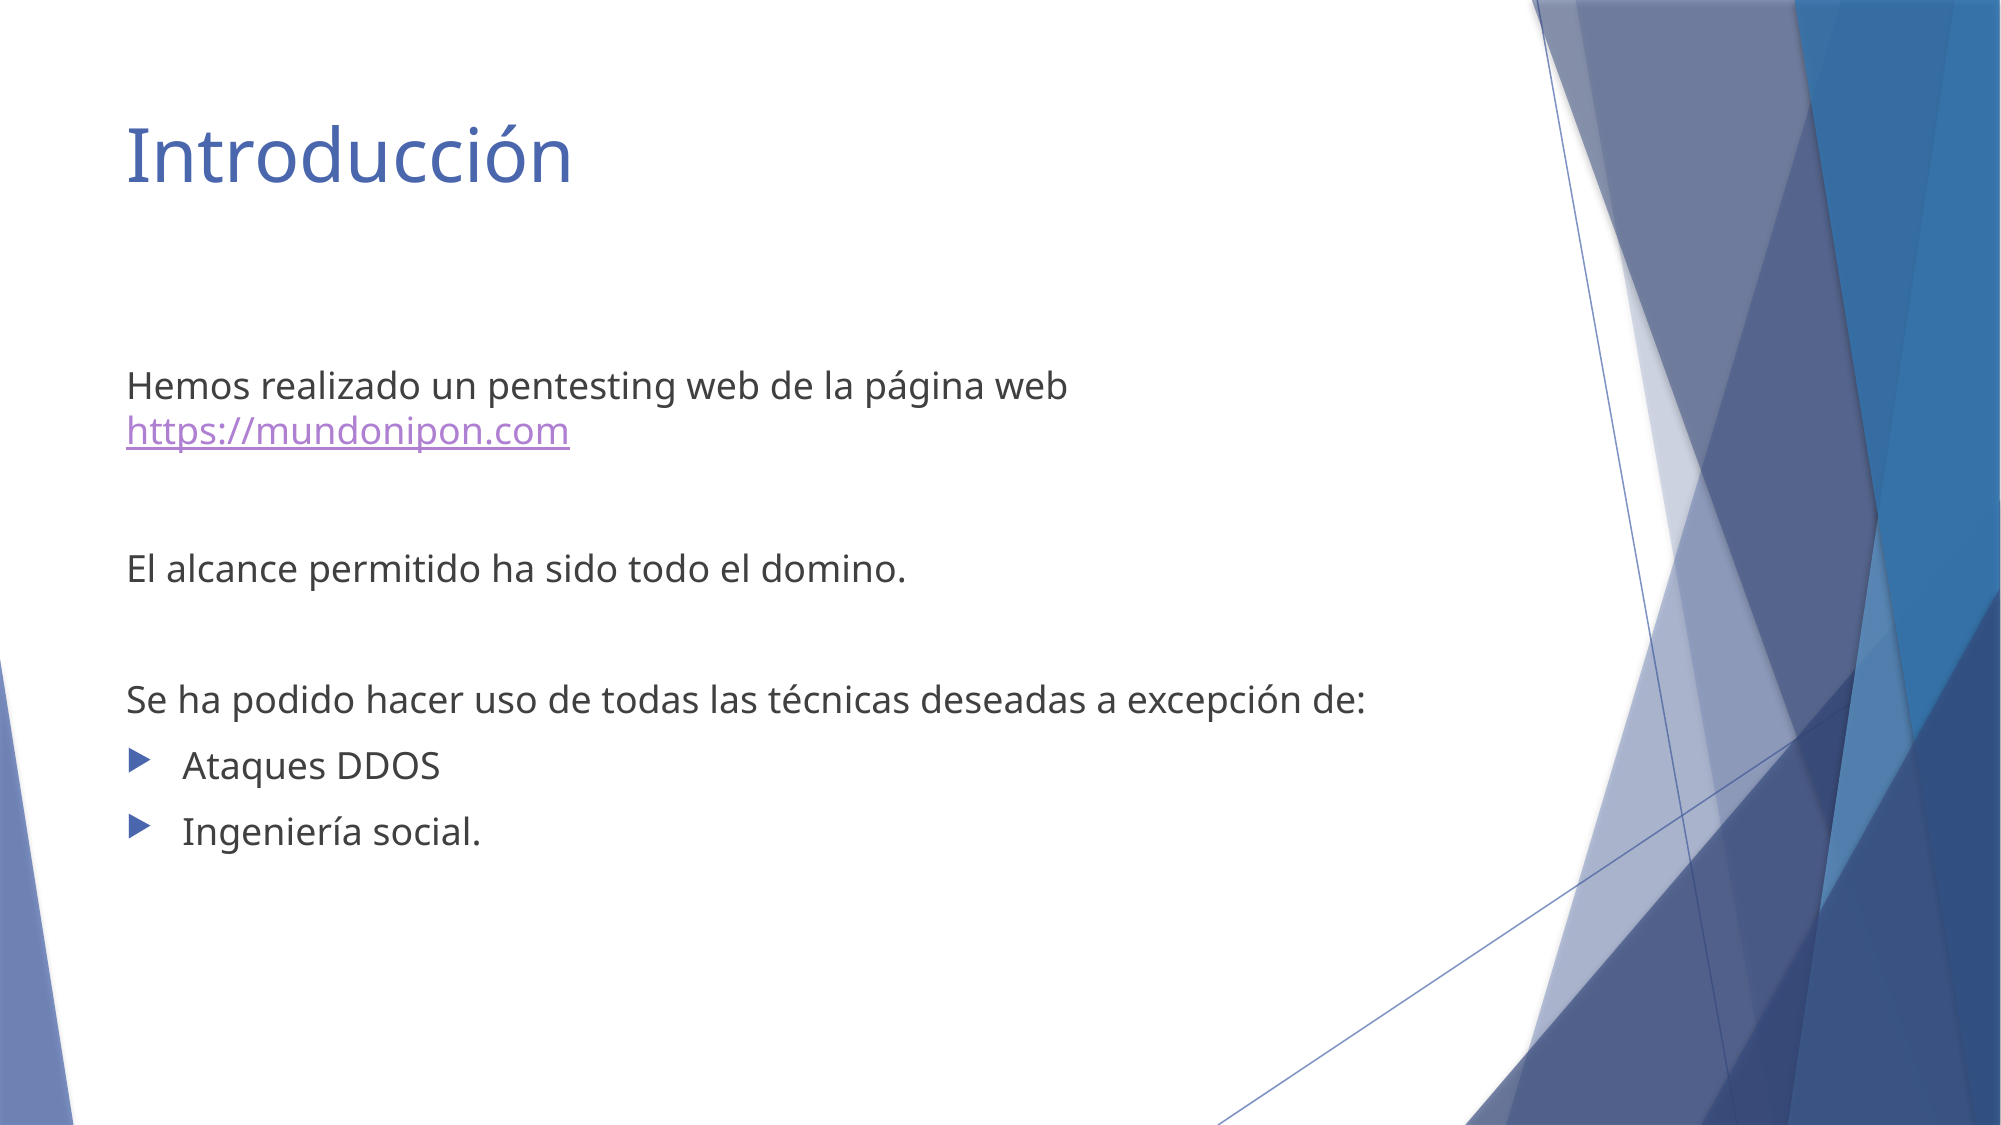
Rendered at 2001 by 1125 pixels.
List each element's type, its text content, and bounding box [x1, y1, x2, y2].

title Introducción [111, 99, 1522, 317]
list Hemos realizado un pentesting web de la página web https://mundonipon.com El alcance permitido ha sido todo el domino. Se ha podido hacer uso de todas las técnicas deseadas a excepción de: Ataques DDOS Ingeniería social. [111, 354, 1522, 992]
